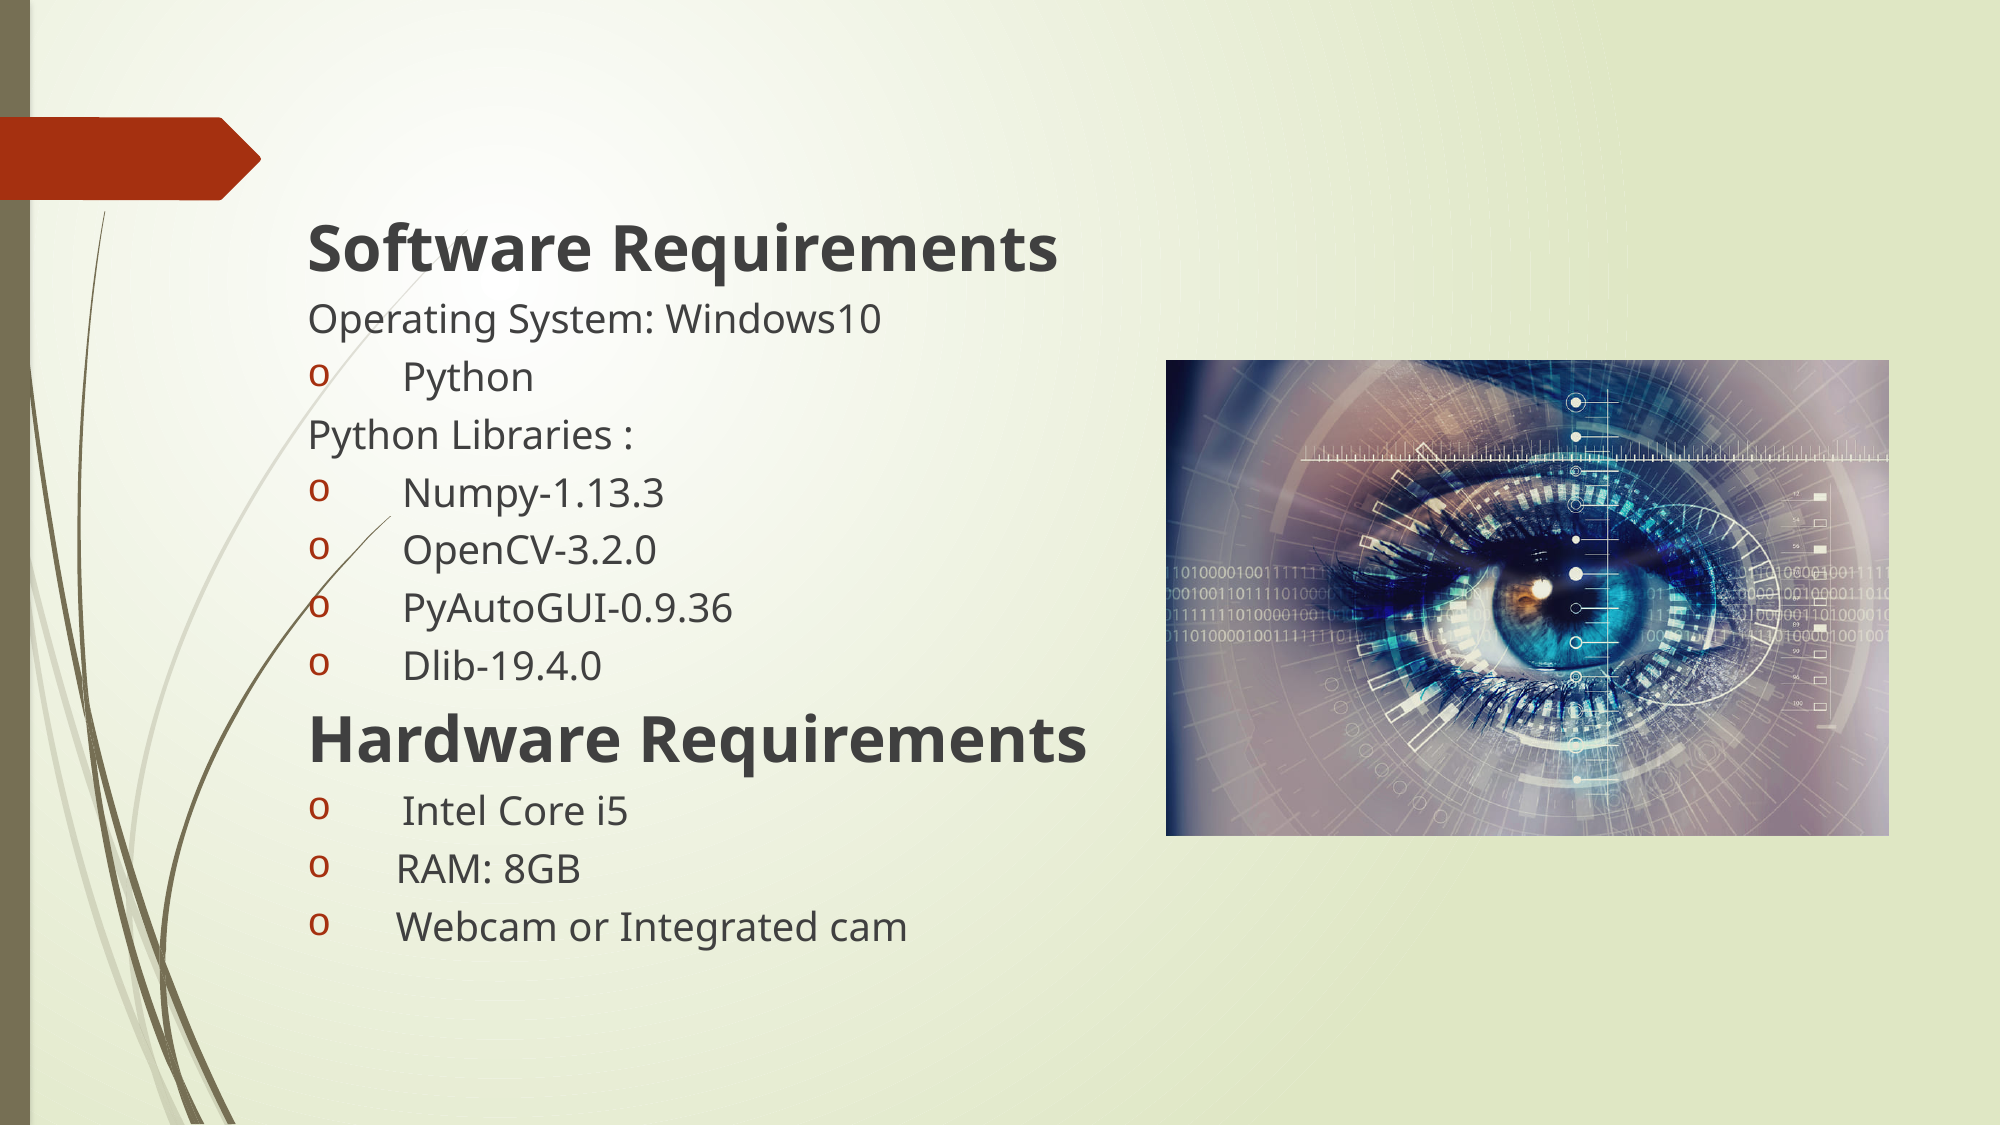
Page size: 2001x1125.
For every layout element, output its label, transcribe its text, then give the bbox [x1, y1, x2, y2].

list Software Requirements Operating System: Windows10 Python Python Libraries : Numpy-1.13.3 OpenCV-3.2.0 PyAutoGUI-0.9.36 Dlib-19.4.0 Hardware Requirements Intel Core i5 RAM: 8GB Webcam or Integrated cam [292, 152, 1116, 957]
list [1166, 360, 1889, 837]
